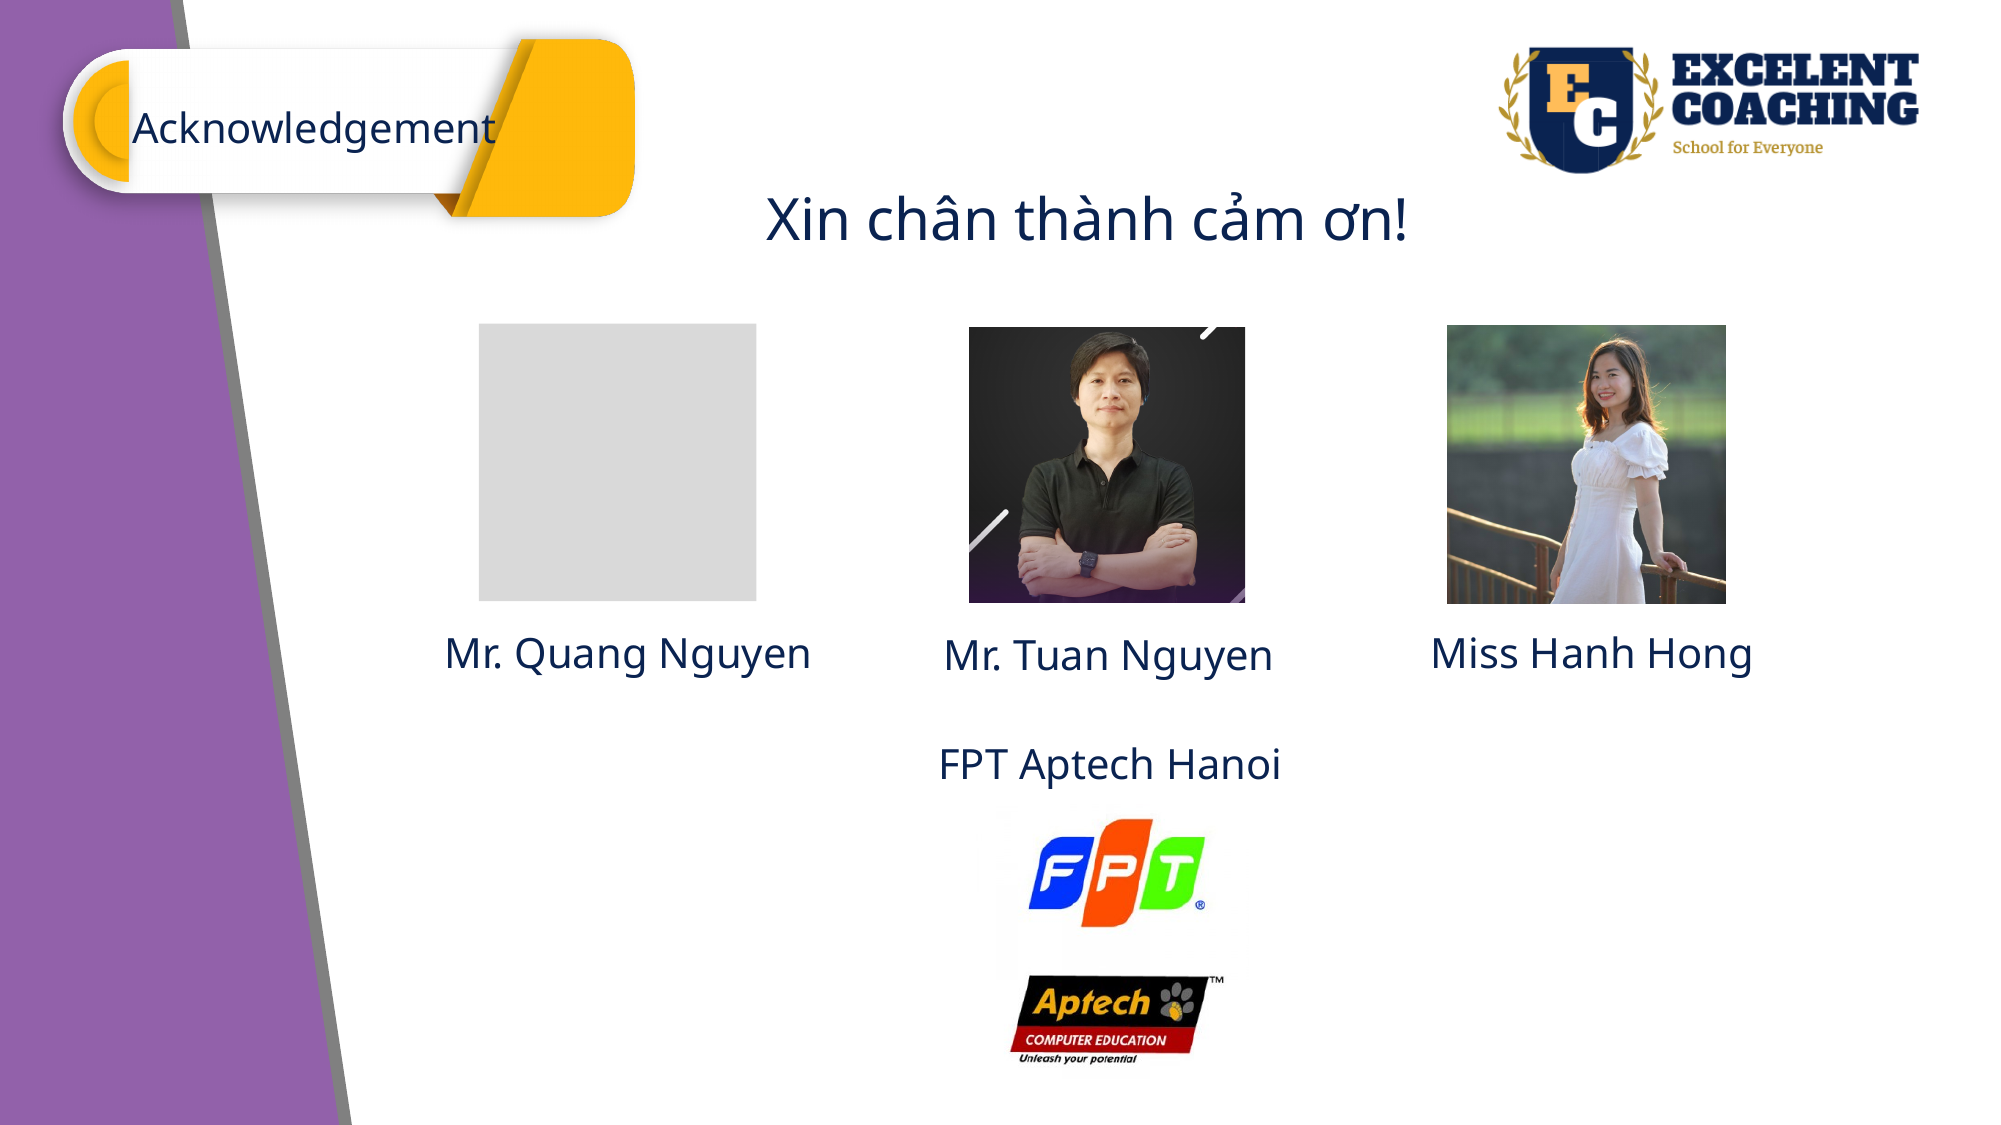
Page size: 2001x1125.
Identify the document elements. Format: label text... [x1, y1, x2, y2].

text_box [966, 327, 1252, 679]
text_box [472, 323, 784, 678]
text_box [27, 0, 657, 264]
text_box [960, 737, 1262, 1079]
text_box [0, 0, 347, 1125]
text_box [1447, 325, 1730, 678]
text_box Xin chân thành cảm ơn! [766, 181, 1411, 252]
picture [1462, 0, 1967, 361]
